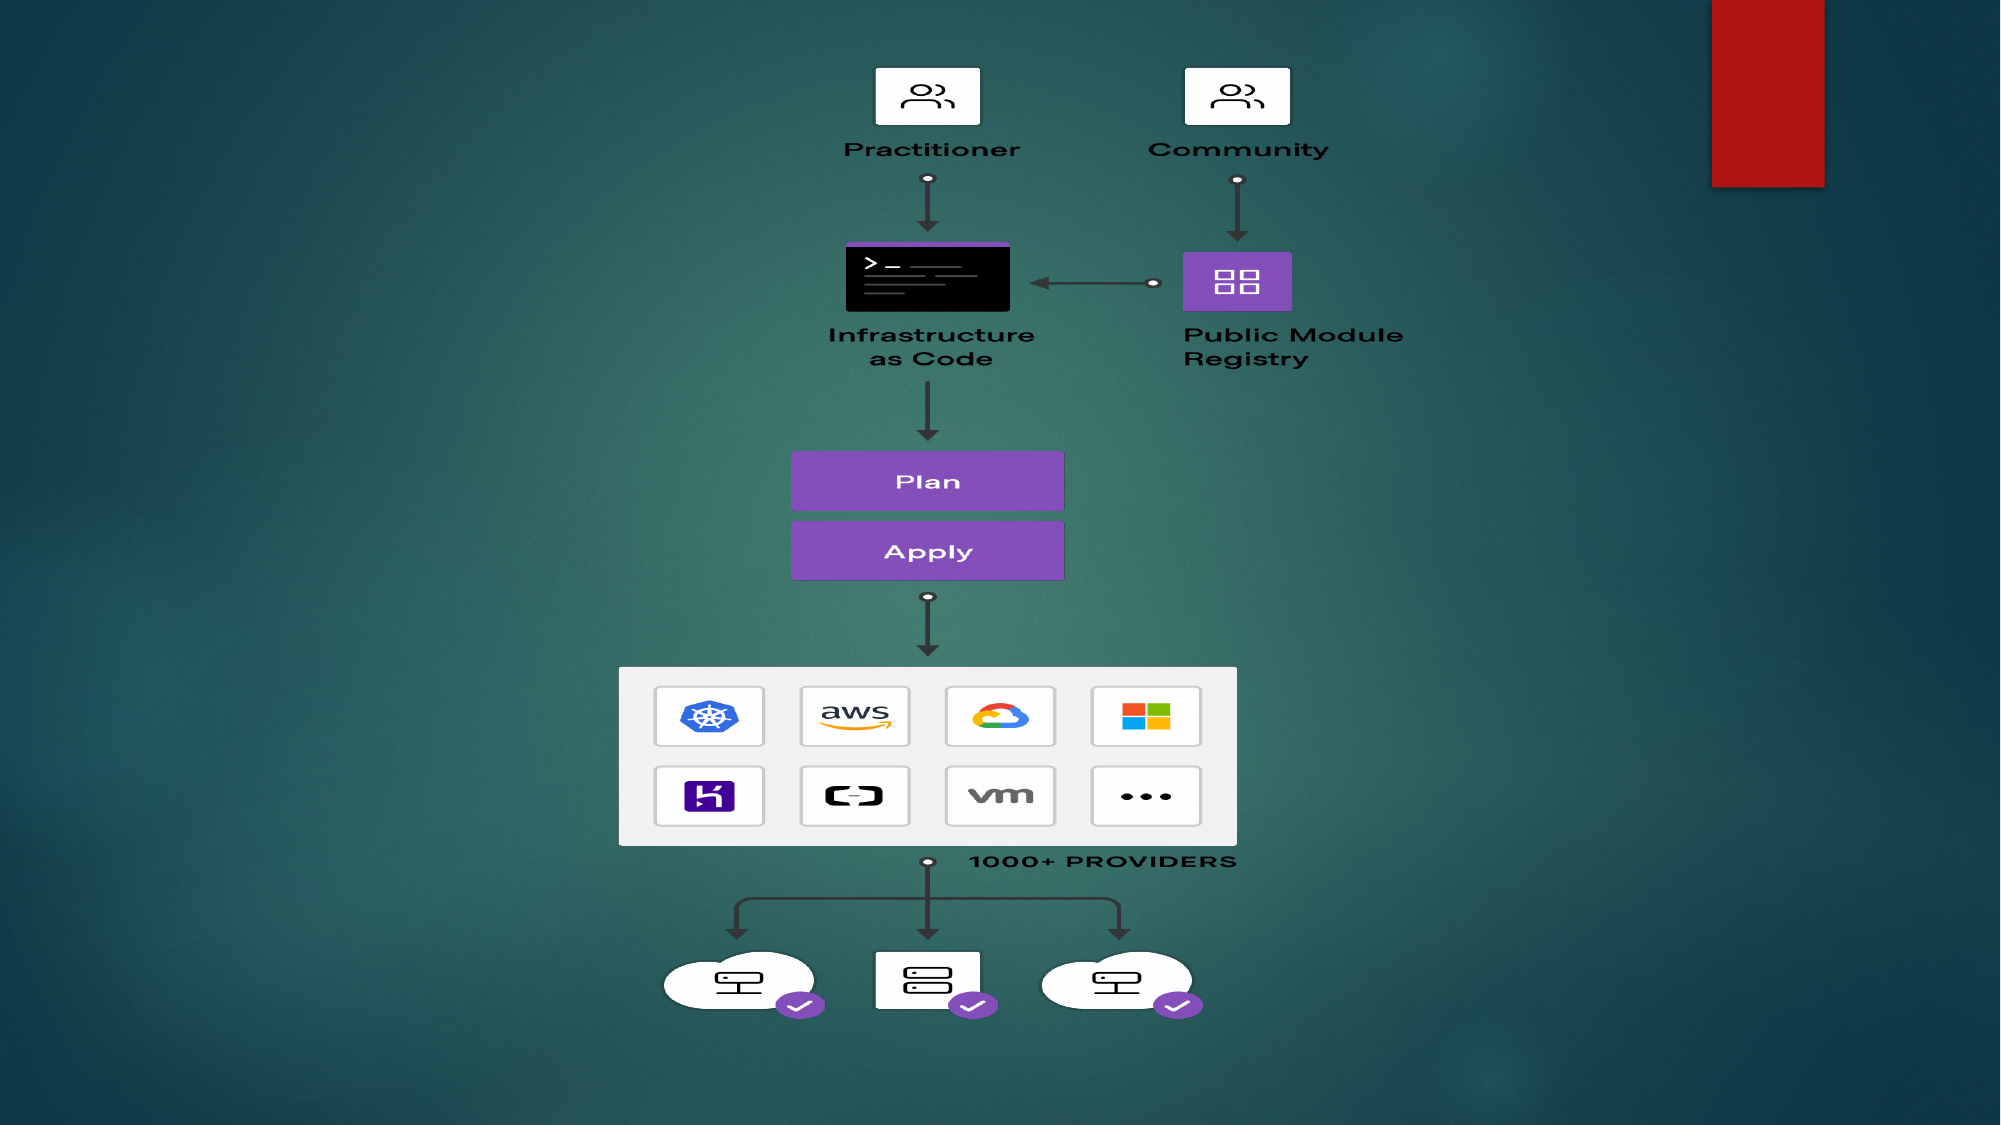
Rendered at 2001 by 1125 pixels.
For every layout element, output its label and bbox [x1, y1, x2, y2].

picture [0, 0, 1602, 1125]
